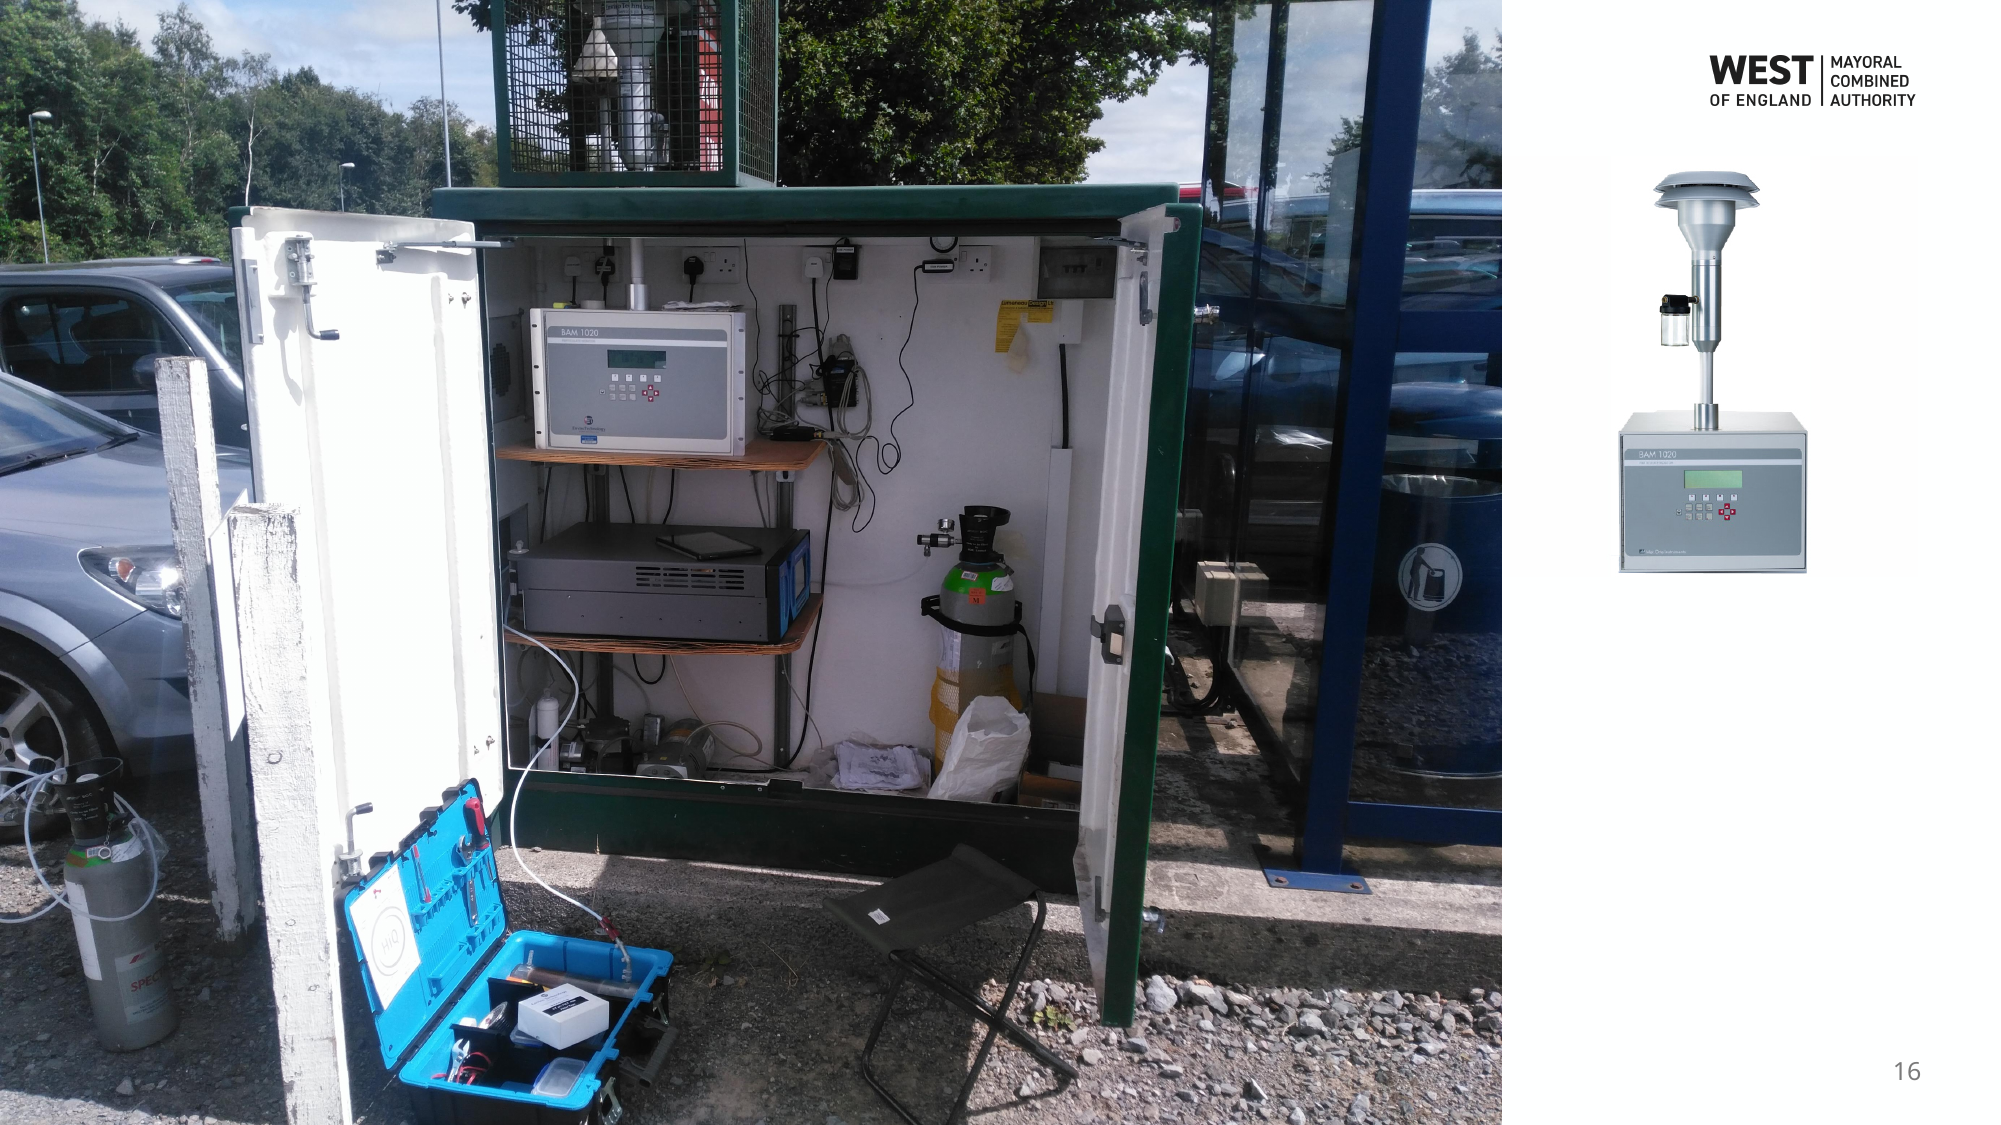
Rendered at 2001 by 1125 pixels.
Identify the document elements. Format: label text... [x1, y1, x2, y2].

slide_number 16 [1502, 1042, 1937, 1103]
picture [1504, 156, 1919, 577]
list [0, 0, 1502, 1125]
picture [1709, 55, 1916, 106]
